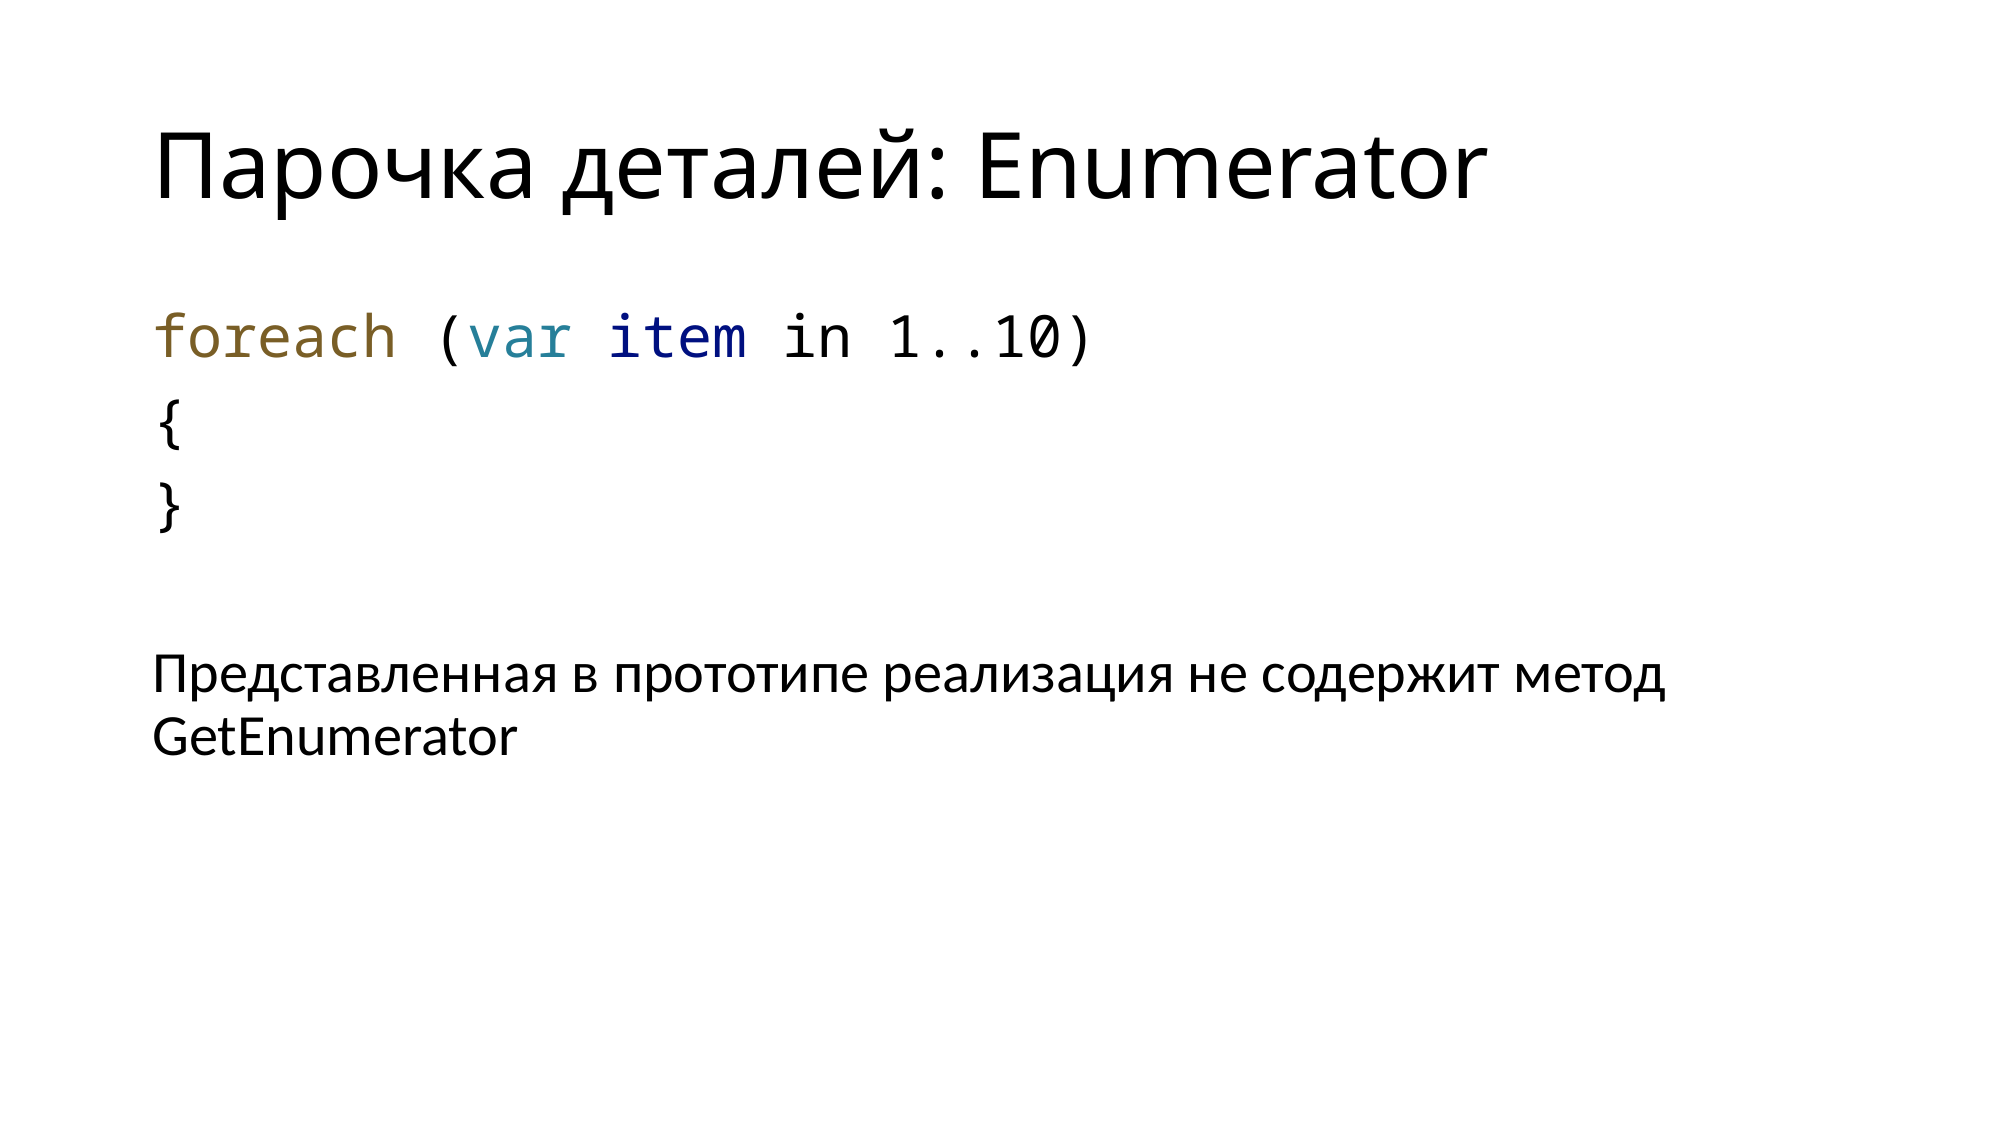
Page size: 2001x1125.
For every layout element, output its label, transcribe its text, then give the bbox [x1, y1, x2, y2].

list foreach (var item in 1..10) { } Представленная в прототипе реализация не содержит метод GetEnumerator [137, 299, 1863, 1014]
title Парочка деталей: Enumerator [137, 59, 1863, 278]
